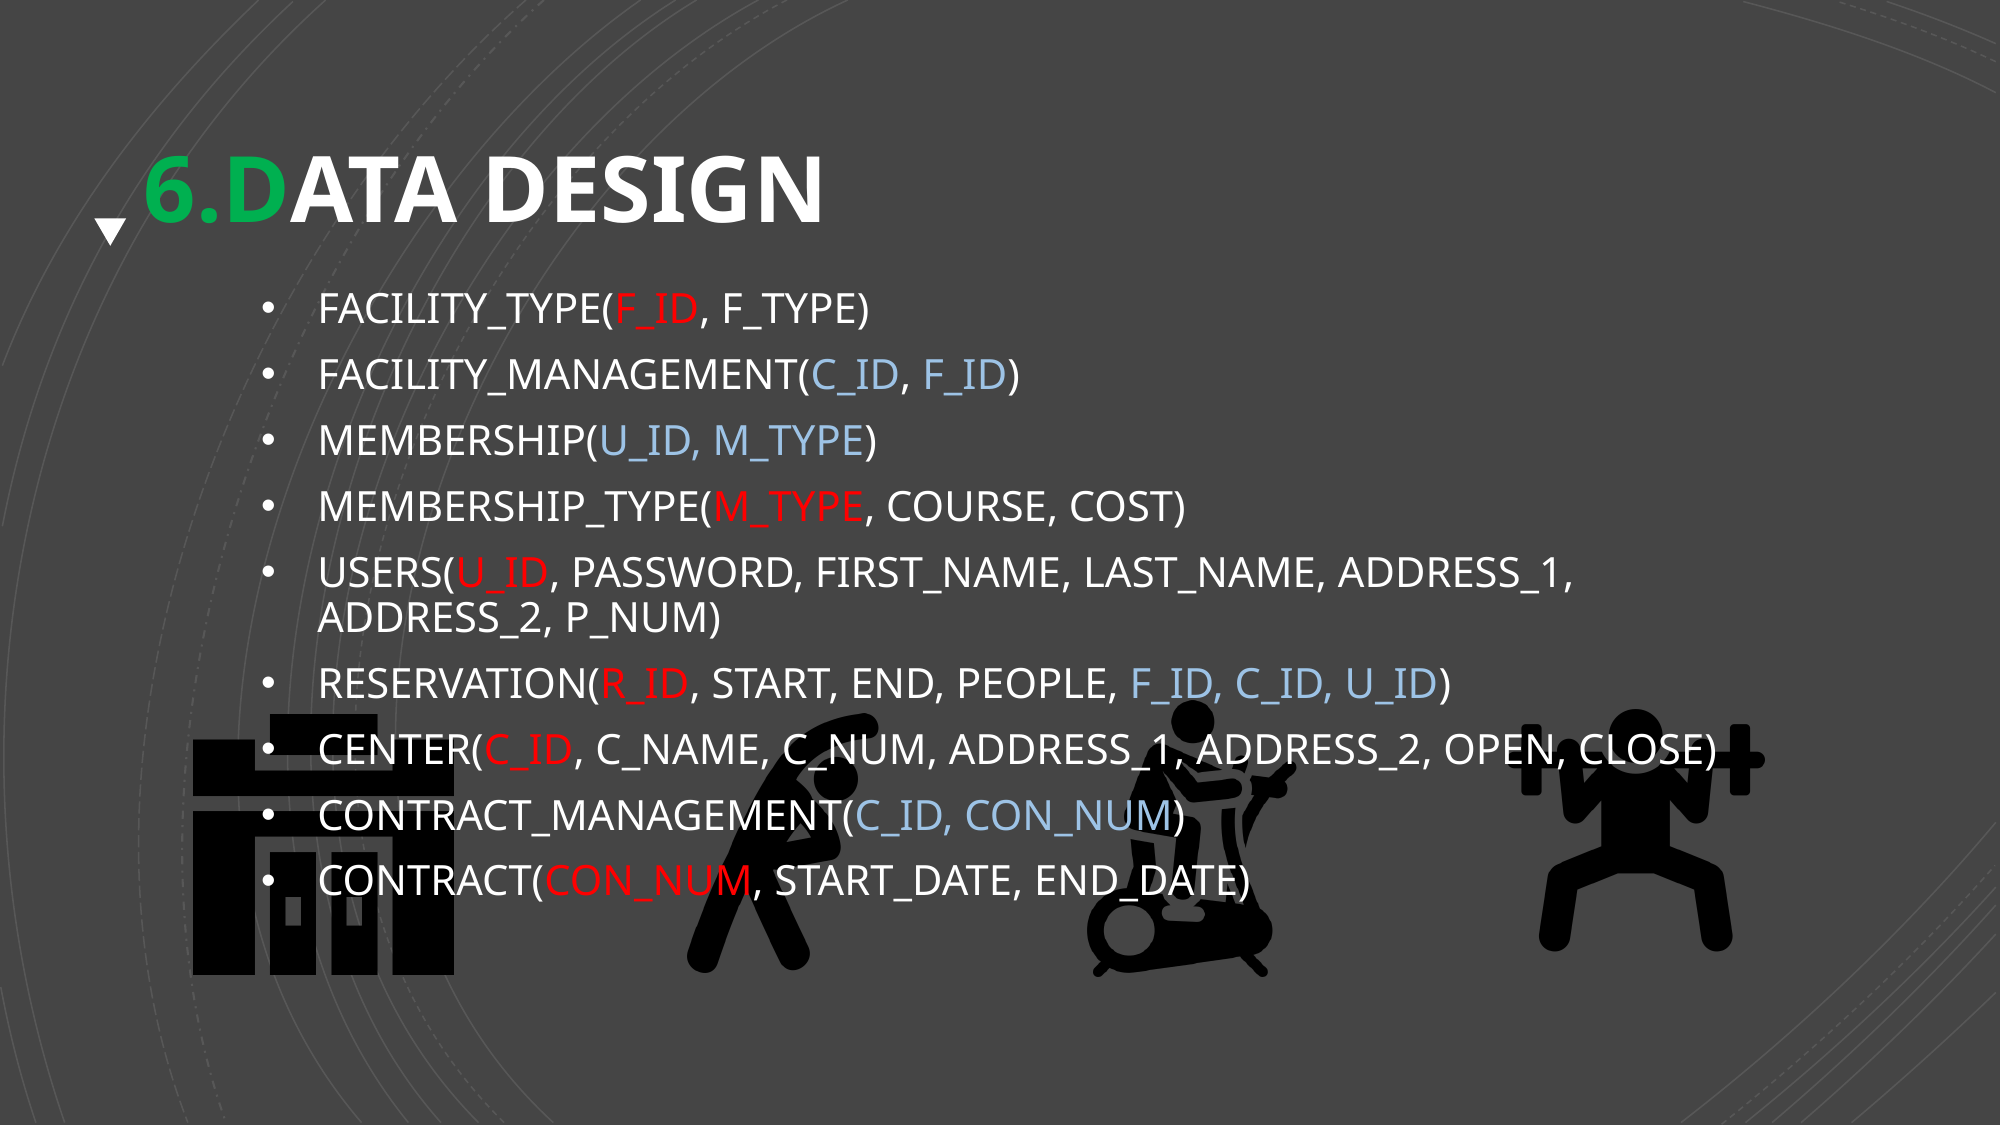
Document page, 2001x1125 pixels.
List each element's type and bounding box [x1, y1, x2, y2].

picture [653, 713, 912, 973]
picture [193, 714, 454, 975]
picture [1506, 700, 1765, 960]
picture [1053, 700, 1330, 977]
text_box [0, 0, 1996, 1125]
